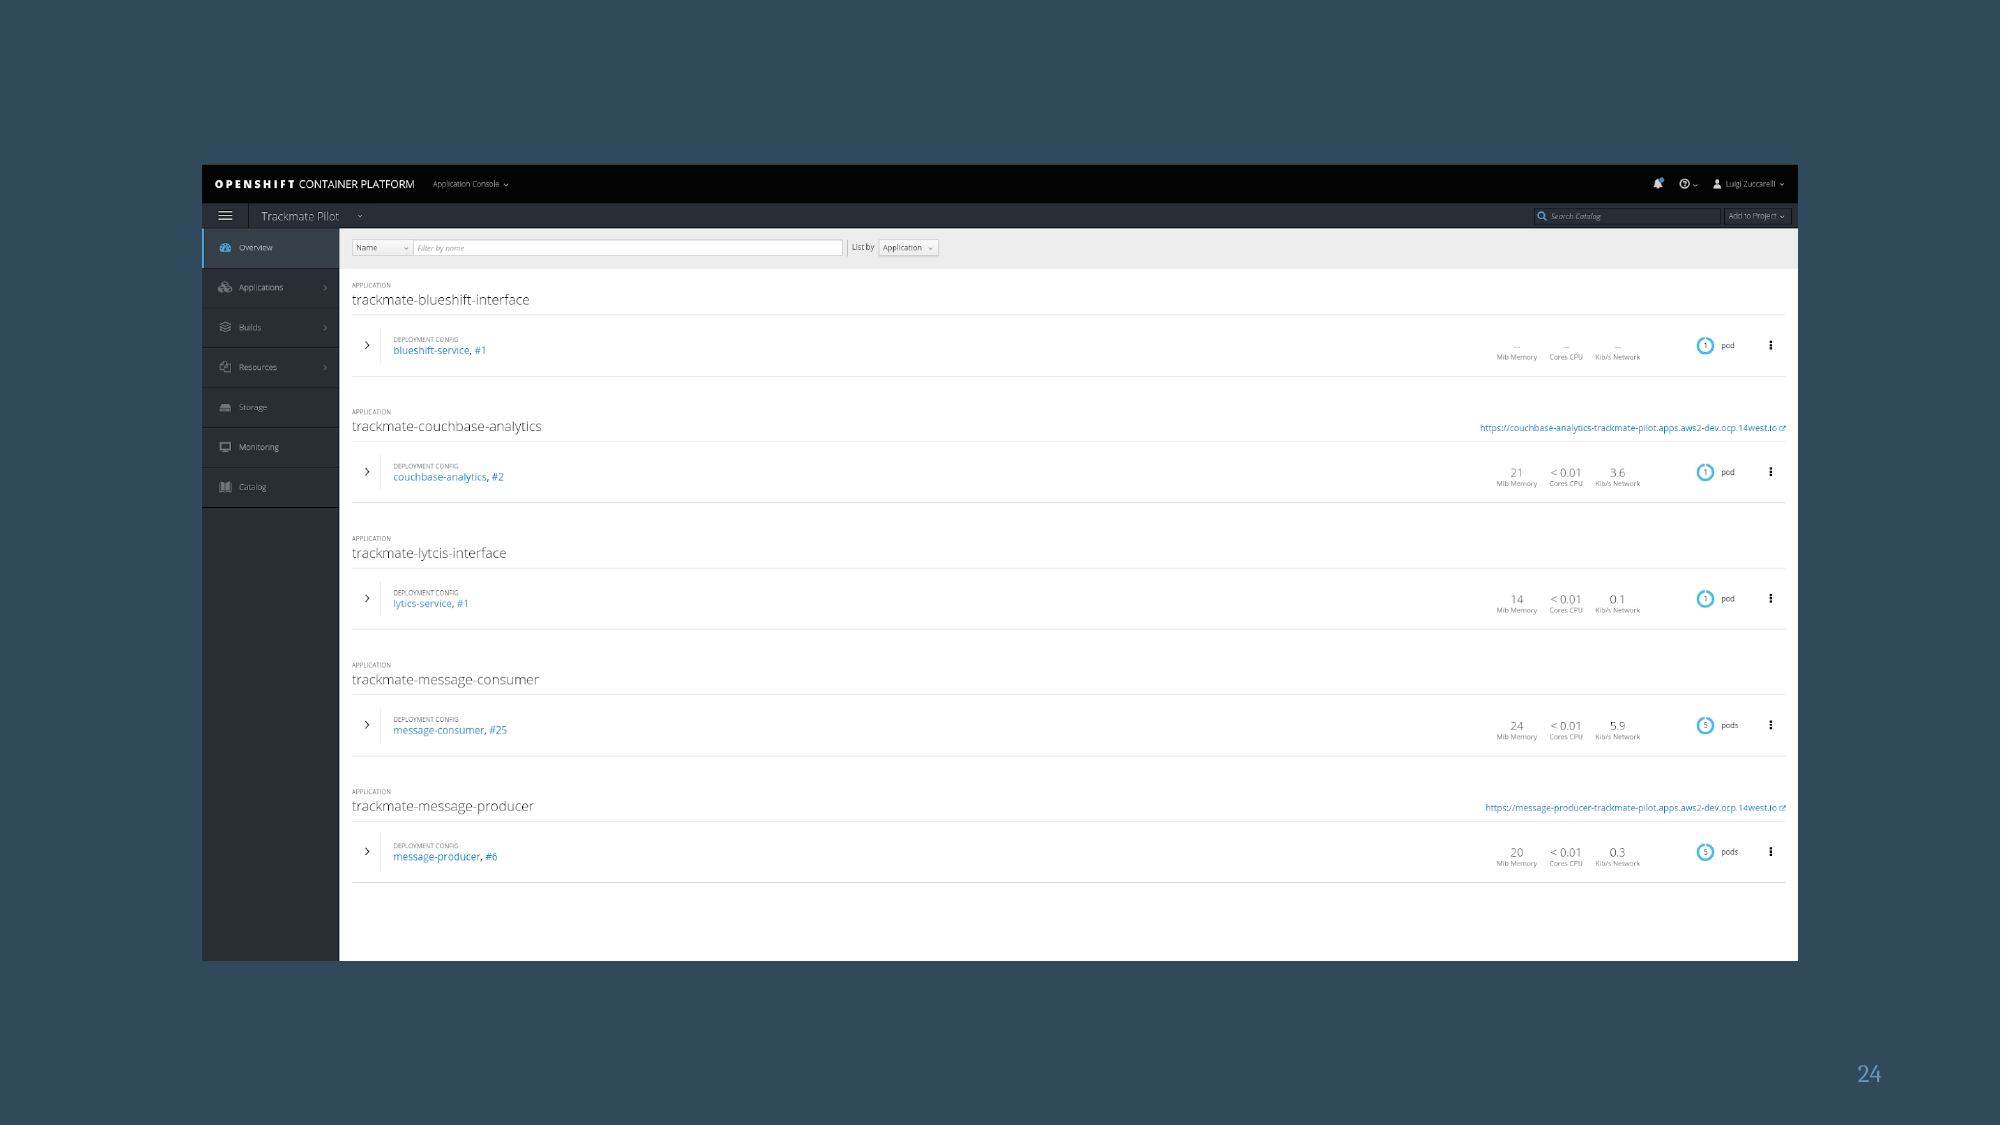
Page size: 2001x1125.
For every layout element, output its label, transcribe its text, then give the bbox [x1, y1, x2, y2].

picture [202, 164, 1798, 961]
slide_number ‹#› [1476, 1042, 1882, 1103]
